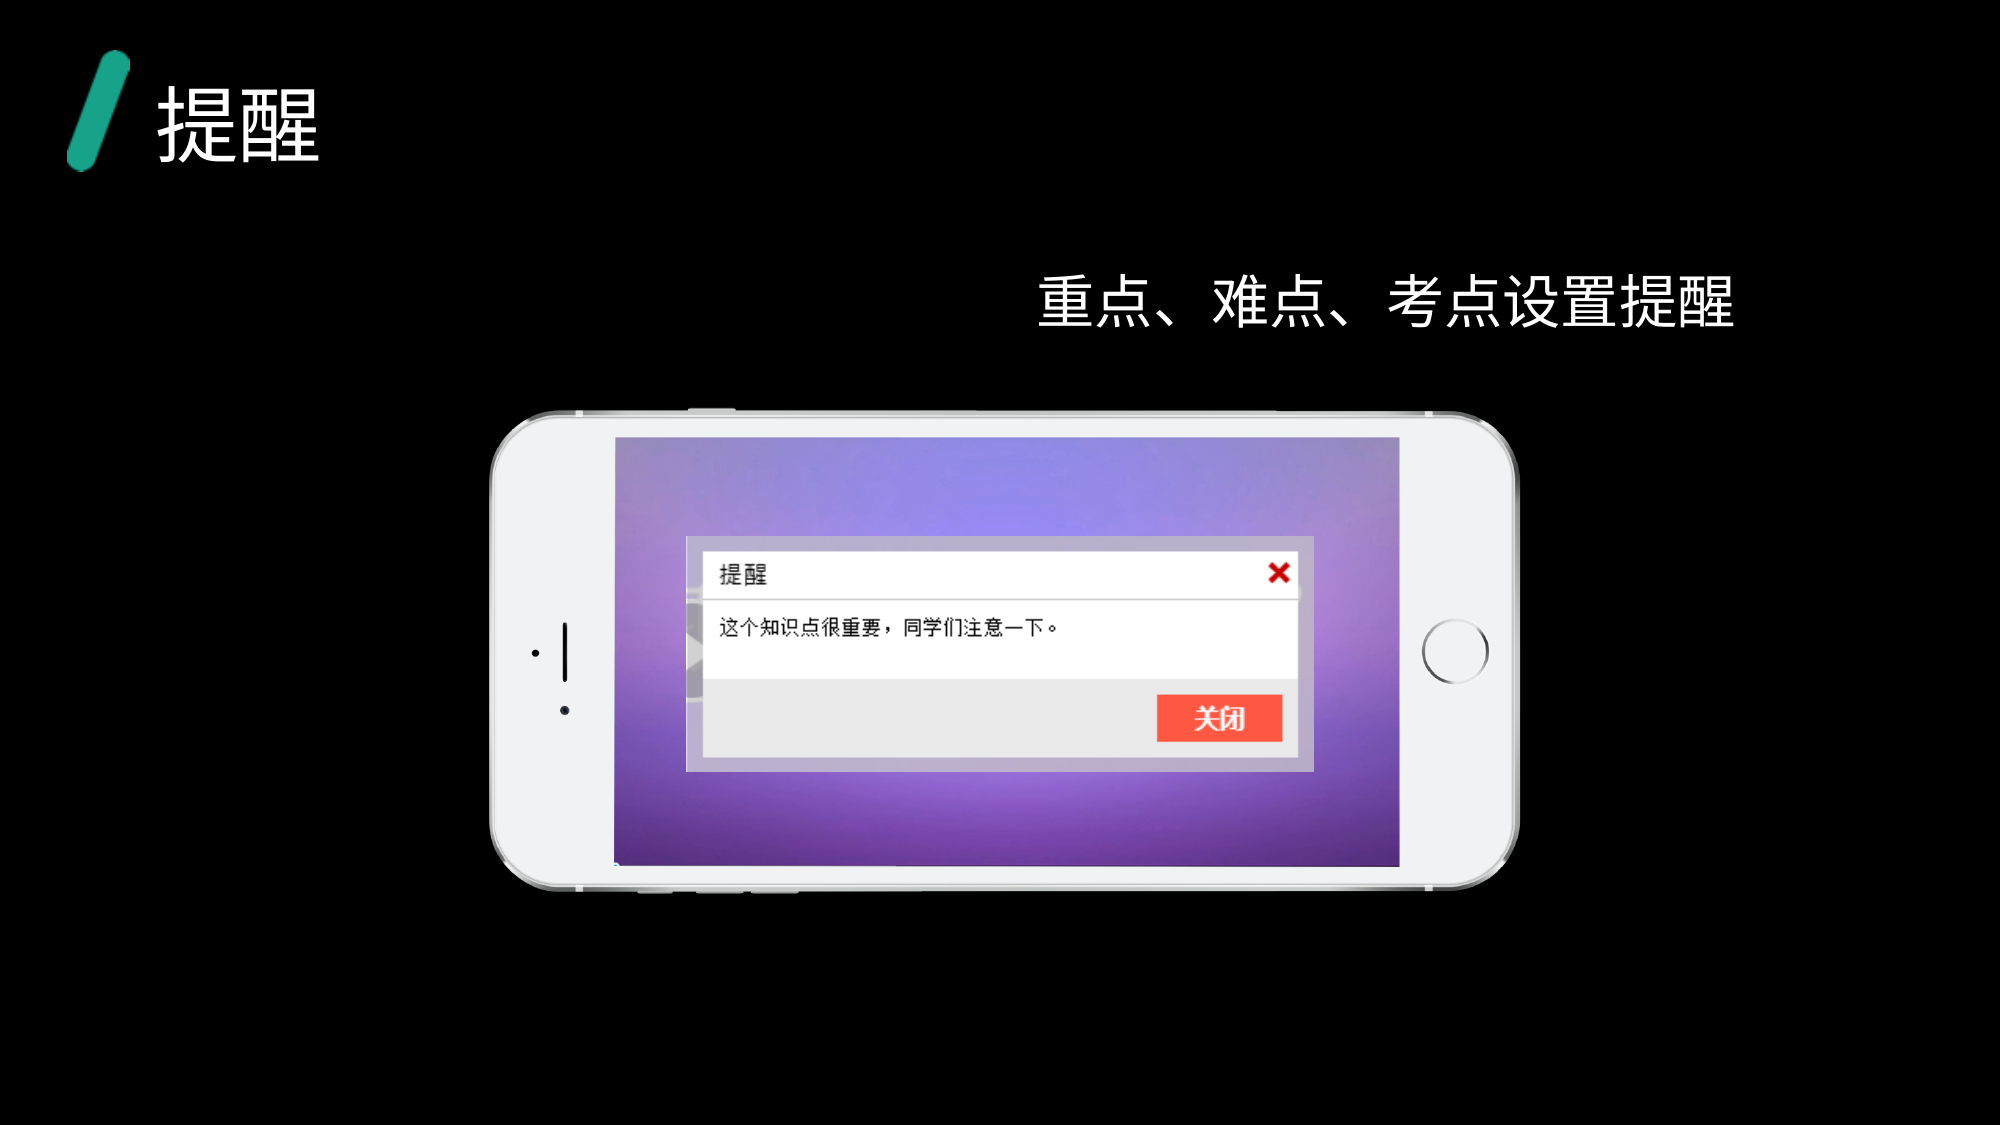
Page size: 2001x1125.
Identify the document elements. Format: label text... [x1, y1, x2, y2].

text_box 重点、难点、考点设置提醒 [1021, 257, 1758, 343]
text_box 提醒 [140, 66, 337, 181]
picture [424, 317, 1576, 971]
picture [67, 50, 130, 172]
